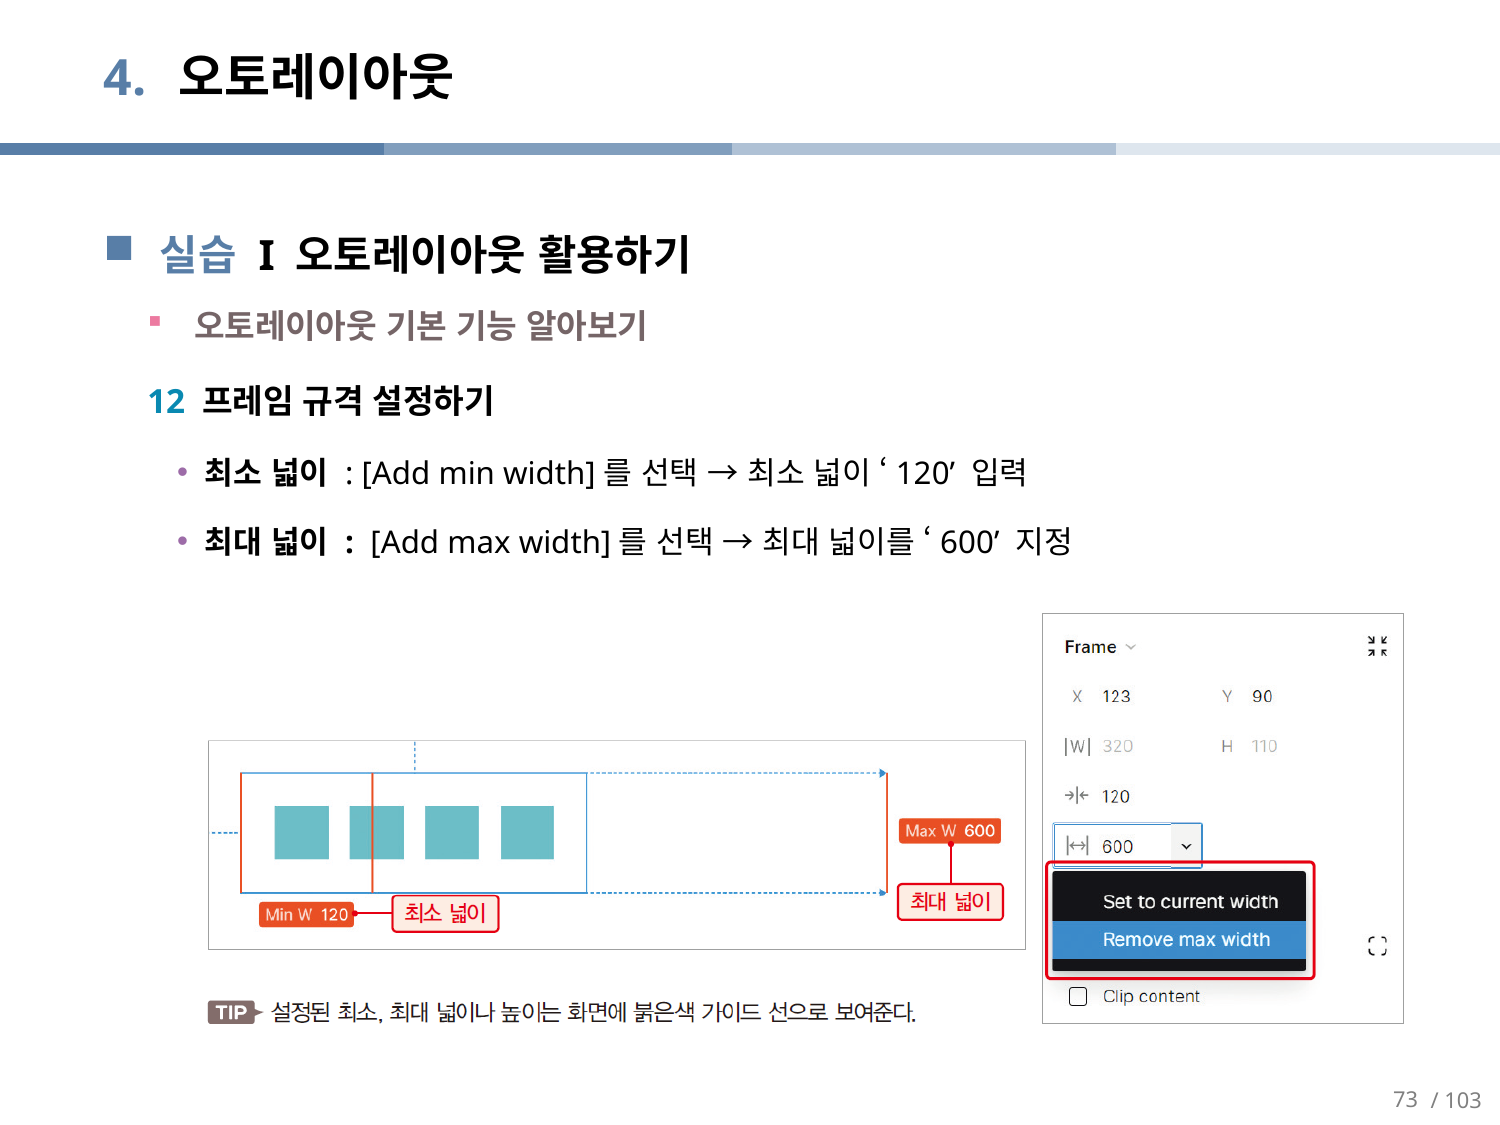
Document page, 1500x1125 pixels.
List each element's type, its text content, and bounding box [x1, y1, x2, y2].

title 오토레이아웃 [88, 30, 1211, 121]
picture [194, 585, 1424, 1050]
list 실습 I 오토레이아웃 활용하기 오토레이아웃 기본 기능 알아보기 12 프레임 규격 설정하기 최소 넓이 : [Add min width]를 선택 → 최소 넓이 ‘120’ 입력 최대 넓이 : [Add max width]를 선택 → 최대 넓이를 ‘600’ 지정 [88, 196, 1400, 1083]
